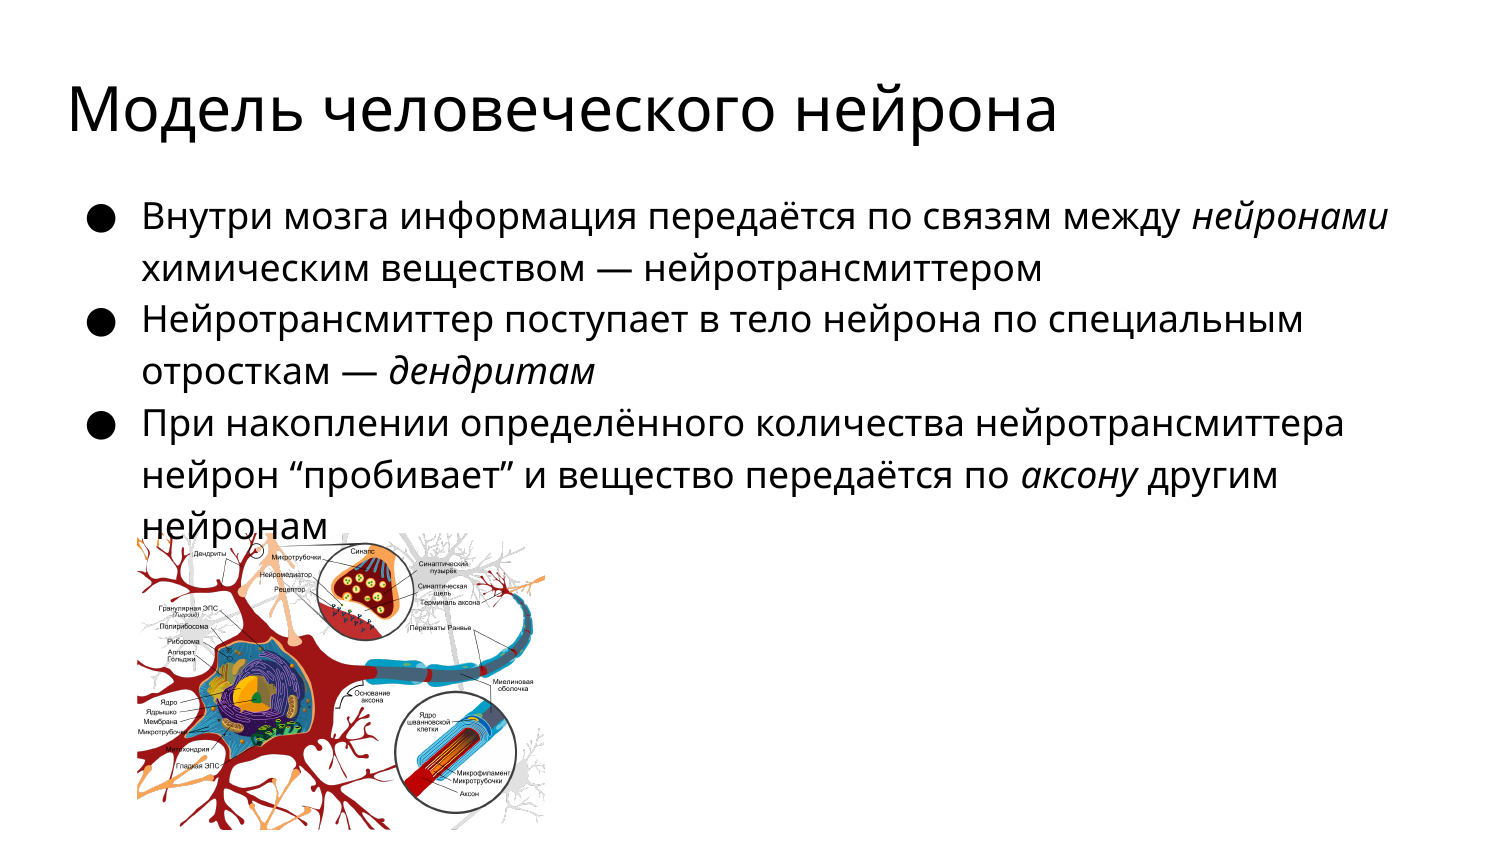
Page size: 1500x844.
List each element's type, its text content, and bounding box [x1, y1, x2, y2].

list Внутри мозга информация передаётся по связям между нейронами химическим веществом — нейротрансмиттером Нейротрансмиттер поступает в тело нейрона по специальным отросткам — дендритам При накоплении определённого количества нейротрансмиттера нейрон “пробивает” и вещество передаётся по аксону другим нейронам [51, 170, 1449, 731]
picture [137, 533, 545, 830]
title Модель человеческого нейрона [51, 54, 1449, 149]
